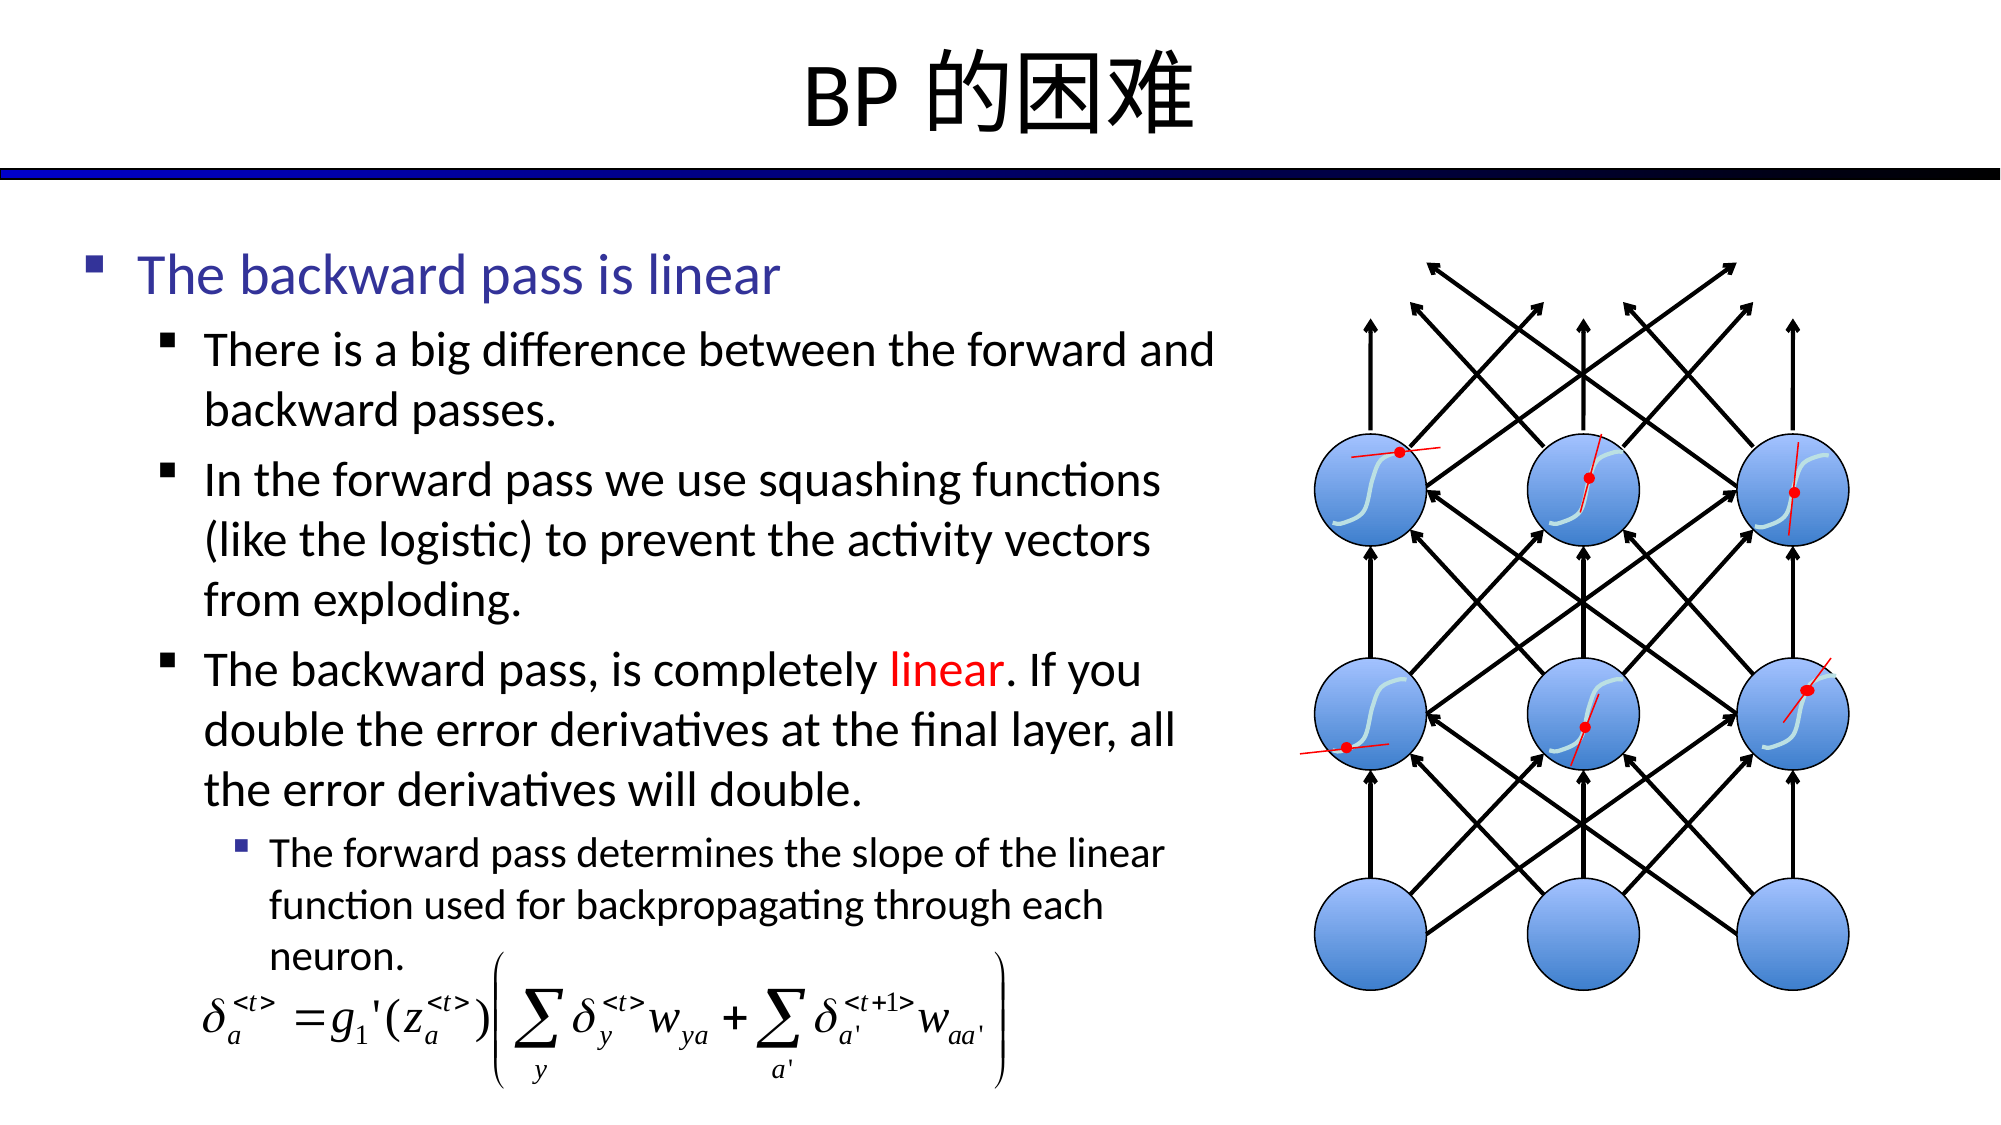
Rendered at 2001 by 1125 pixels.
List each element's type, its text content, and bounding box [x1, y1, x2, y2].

list The backward pass is linear There is a big difference between the forward and backward passes. In the forward pass we use squashing functions (like the logistic) to prevent the activity vectors from exploding. The backward pass, is completely linear. If you double the error derivatives at the final layer, all the error derivatives will double. The forward pass determines the slope of the linear function used for backpropagating through each neuron. [66, 228, 1263, 1006]
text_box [1299, 262, 1849, 991]
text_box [195, 944, 1021, 1097]
title BP的困难 [0, 0, 2000, 184]
